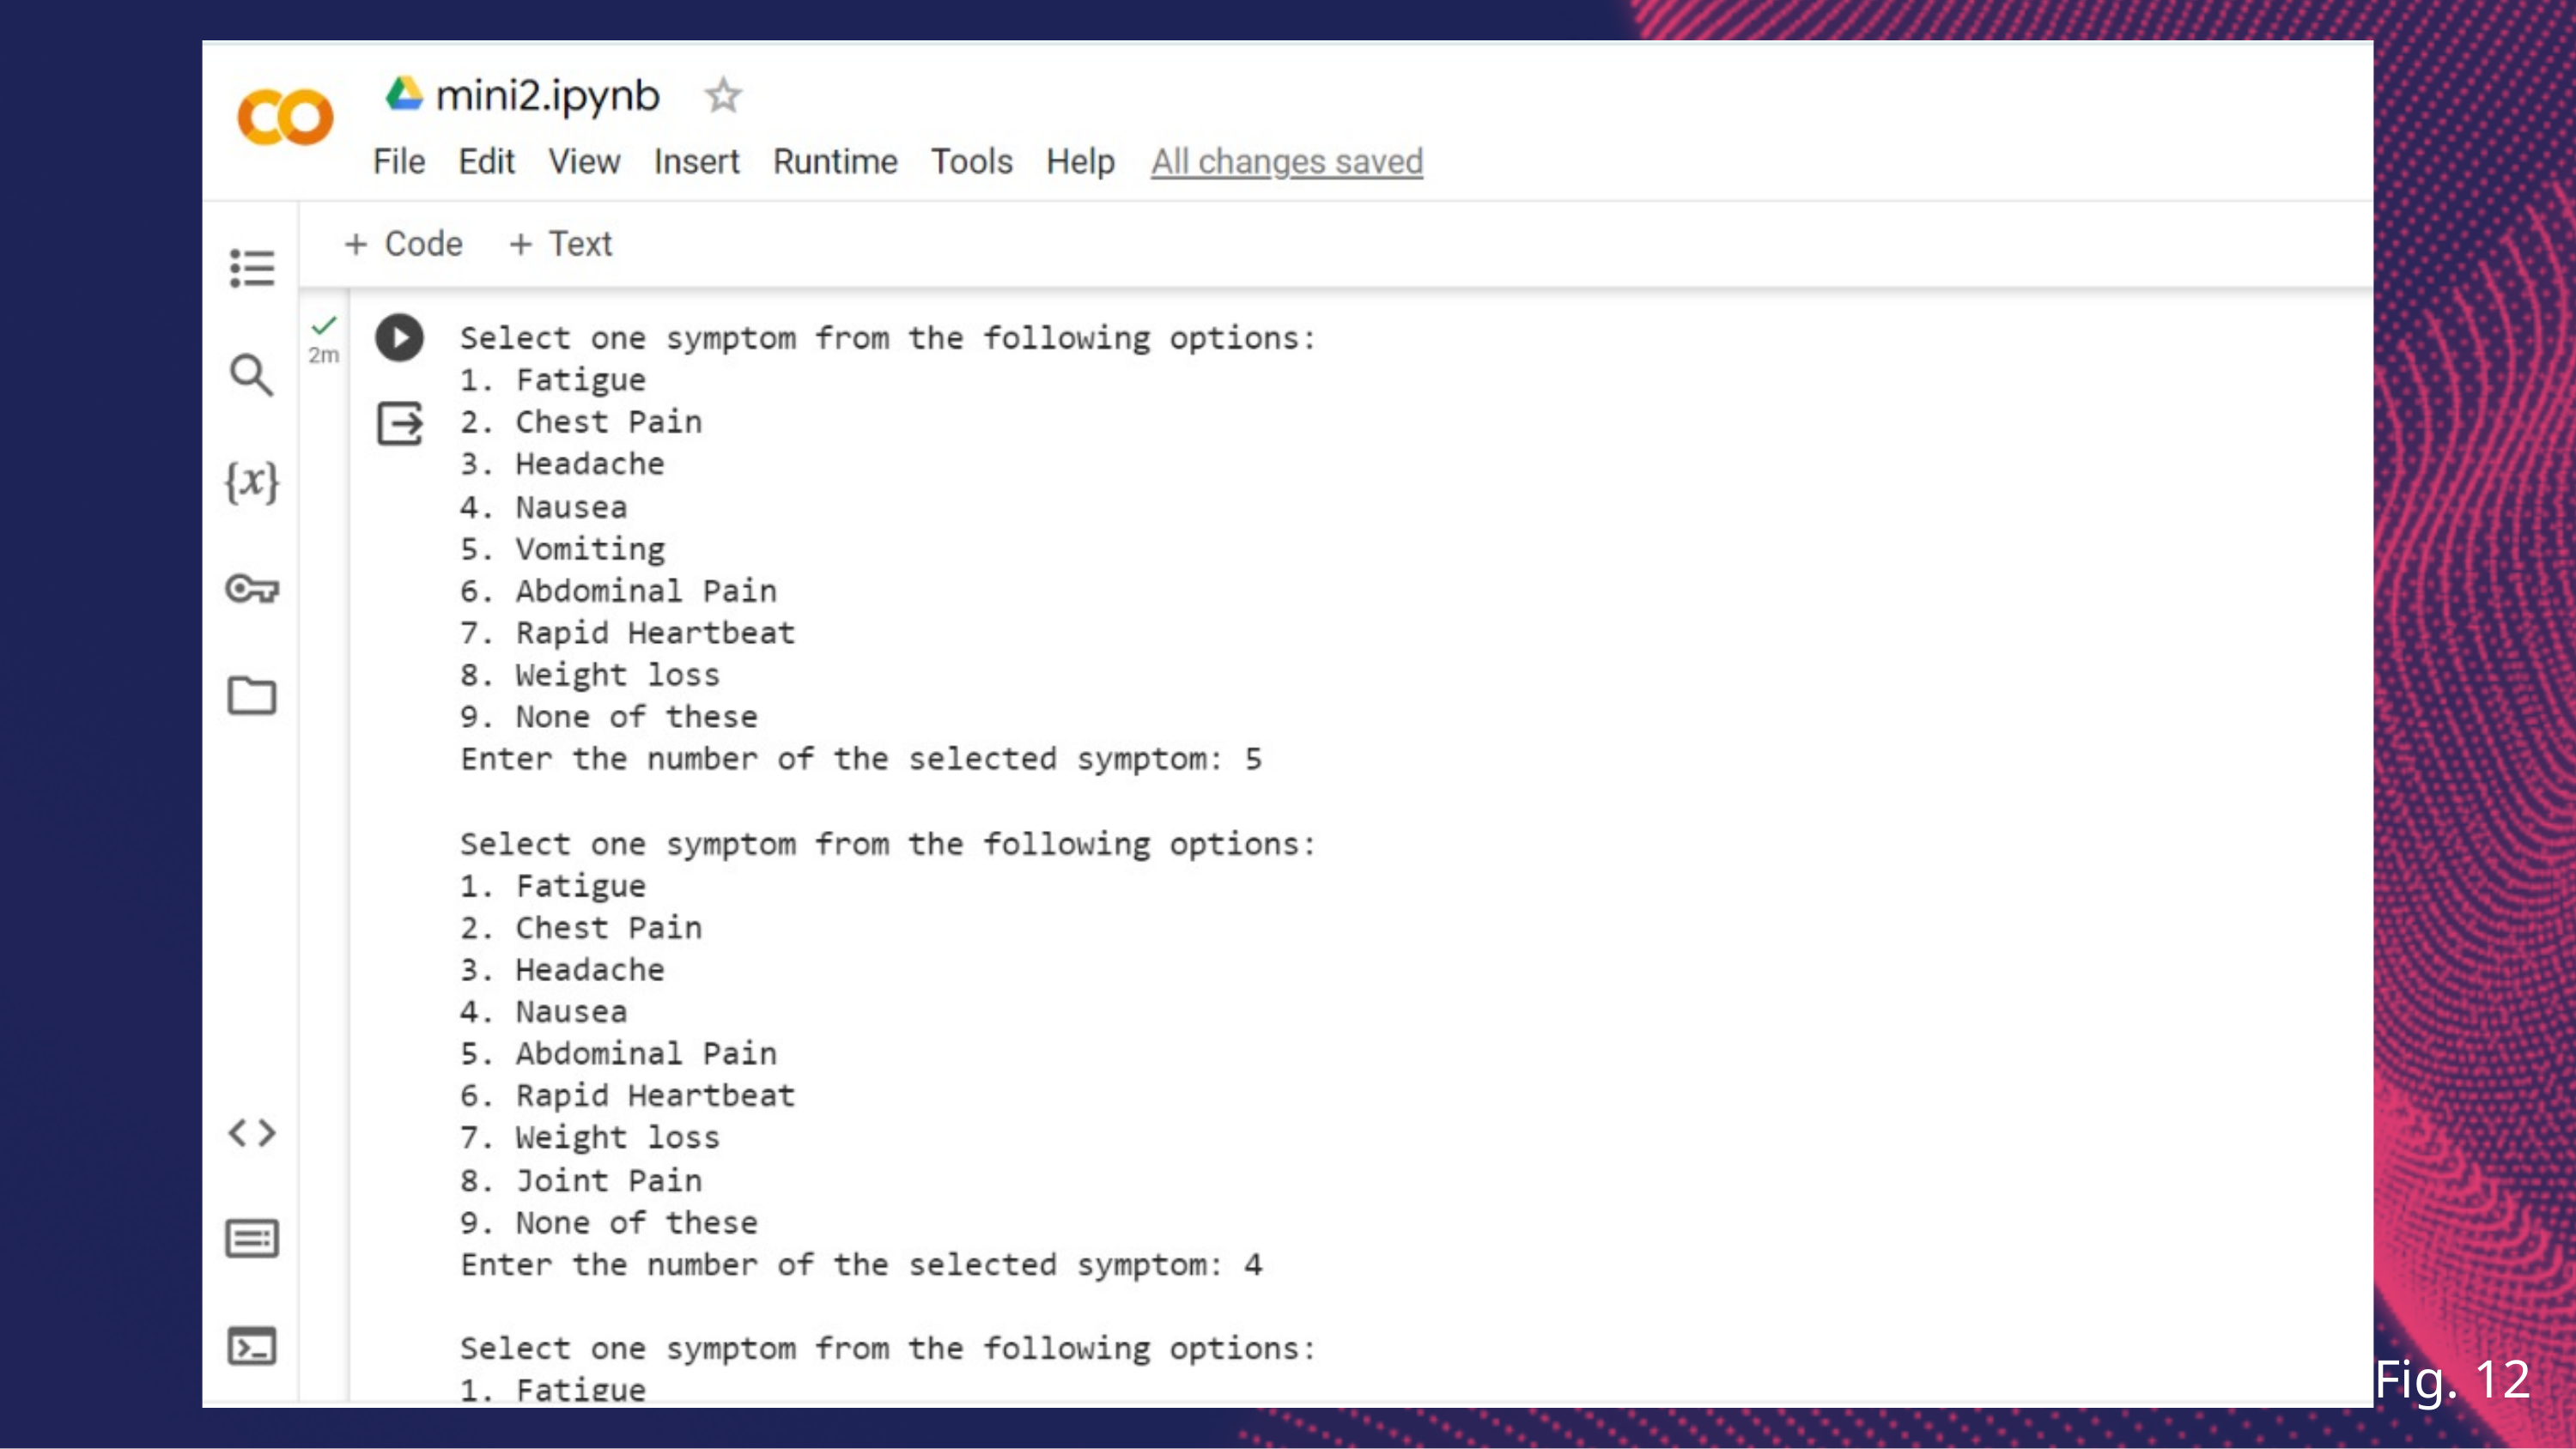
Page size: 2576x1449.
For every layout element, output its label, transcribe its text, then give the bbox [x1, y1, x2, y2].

text_box Fig. 12 [2373, 1336, 2576, 1409]
text_box [0, 0, 2576, 1449]
text_box [202, 40, 2374, 1408]
